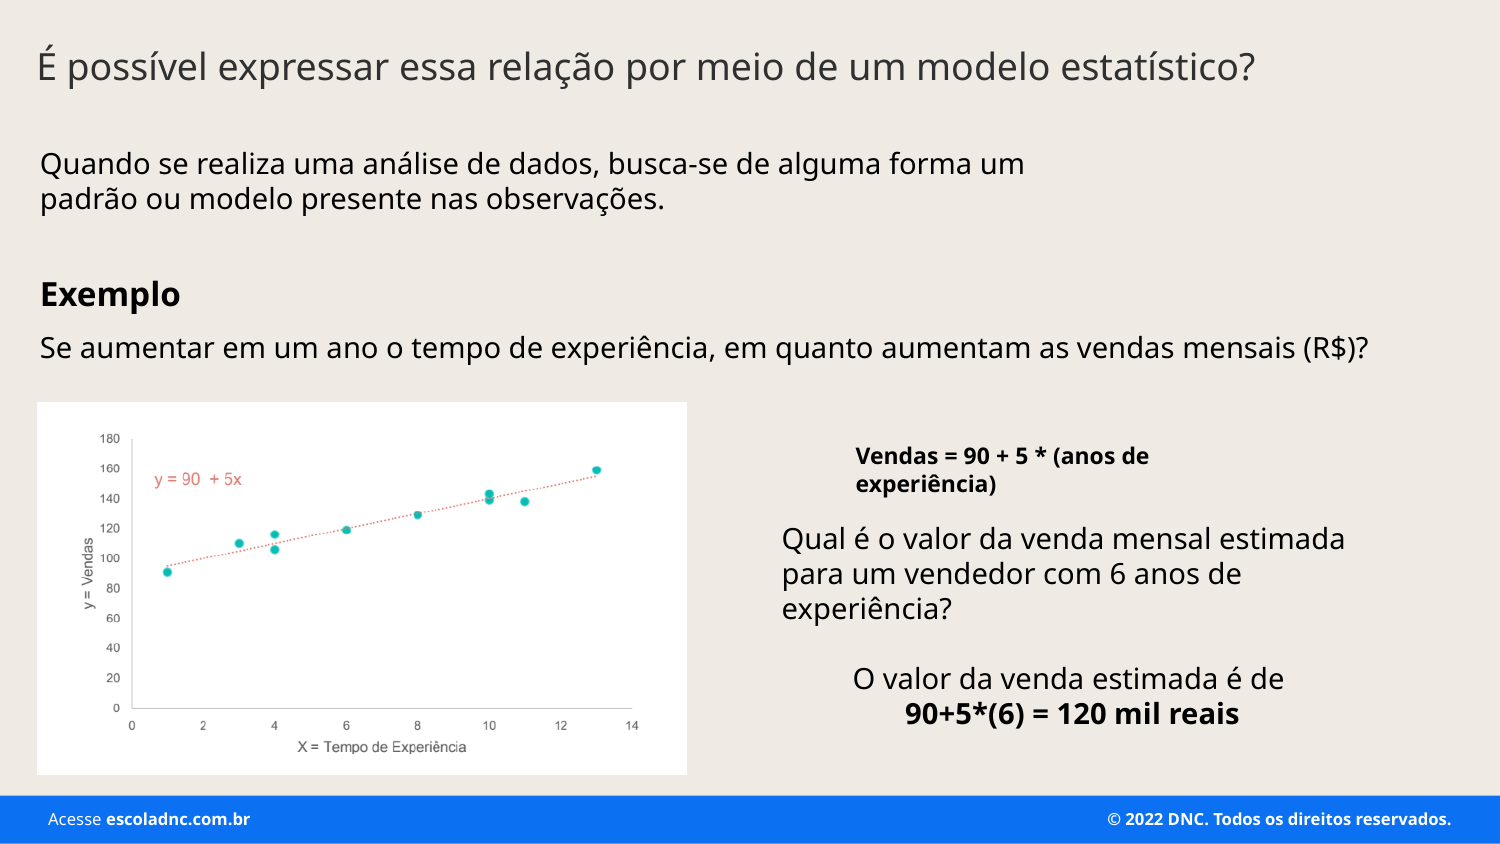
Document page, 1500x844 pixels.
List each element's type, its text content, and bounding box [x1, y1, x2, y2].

title É possível expressar essa relação por meio de um modelo estatístico? [25, 25, 1349, 111]
picture [36, 402, 688, 776]
text_box Qual é o valor da venda mensal estimada para um vendedor com 6 anos de experiência? O valor da venda estimada é de 90+5*(6) = 120 mil reais [766, 513, 1379, 738]
text_box Vendas = 90 + 5 * (anos de experiência) [840, 434, 1305, 505]
text_box Exemplo [25, 266, 226, 321]
text_box Se aumentar em um ano o tempo de experiência, em quanto aumentam as vendas mensais (R$)? [25, 321, 1404, 372]
text_box Quando se realiza uma análise de dados, busca-se de alguma forma um padrão ou modelo presente nas observações. [25, 137, 1454, 223]
